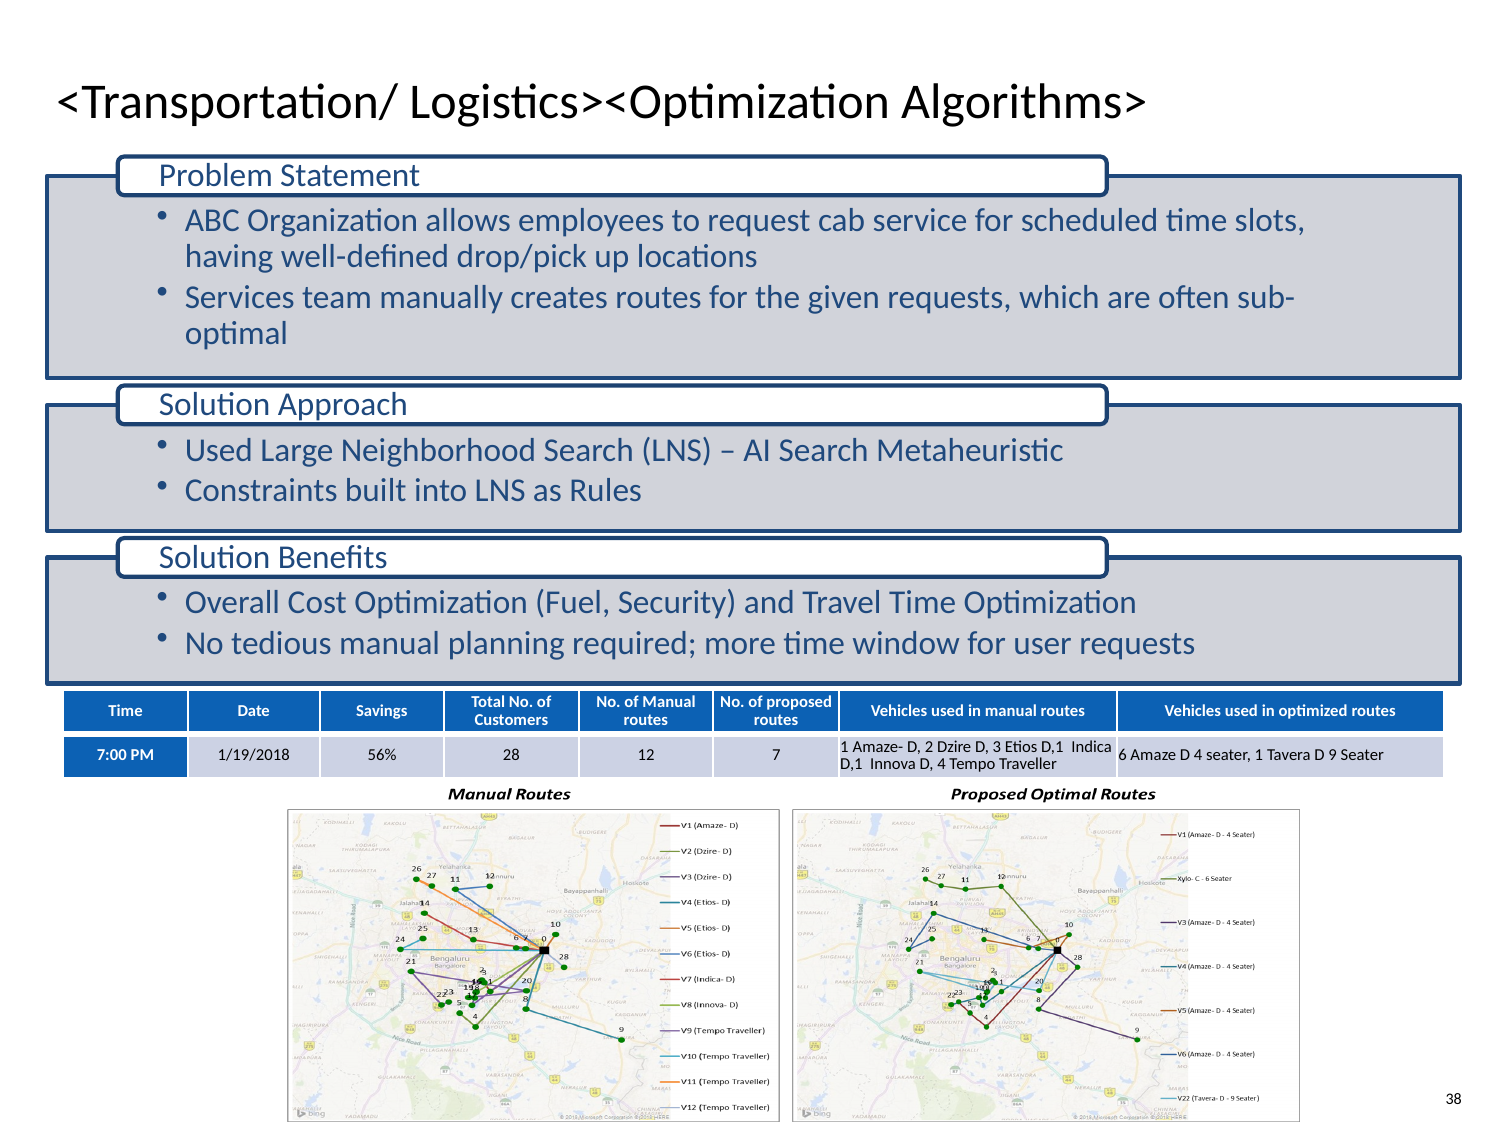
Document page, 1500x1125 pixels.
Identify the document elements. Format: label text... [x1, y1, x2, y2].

table_header Savings [321, 698, 443, 731]
table_cell 28 [445, 737, 578, 776]
table_cell 6 Amaze D 4 seater, 1 Tavera D 9 Seater [1118, 737, 1443, 777]
table_cell 1 Amaze- D, 2 Dzire D, 3 Etios D,1 Indica D,1 Innova D, 4 Tempo Traveller [840, 737, 1116, 776]
table_cell 7:00 PM [64, 737, 187, 777]
table_header Vehicles used in manual routes [840, 698, 1116, 731]
picture [262, 778, 1301, 1122]
table_cell 7 [714, 737, 838, 776]
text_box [46, 150, 1461, 690]
table_header Total No. of Customers [445, 698, 578, 731]
table_header Time [64, 698, 187, 731]
table_header No. of Manual routes [580, 698, 712, 731]
table_header Date [189, 698, 319, 731]
list <Transportation/ Logistics><Optimization Algorithms> [41, 60, 1256, 151]
table_header No. of proposed routes [714, 698, 838, 731]
table_cell 56% [321, 737, 443, 776]
table_header Vehicles used in optimized routes [1118, 698, 1443, 731]
table_cell 12 [580, 737, 712, 776]
table_cell 1/19/2018 [189, 737, 319, 777]
